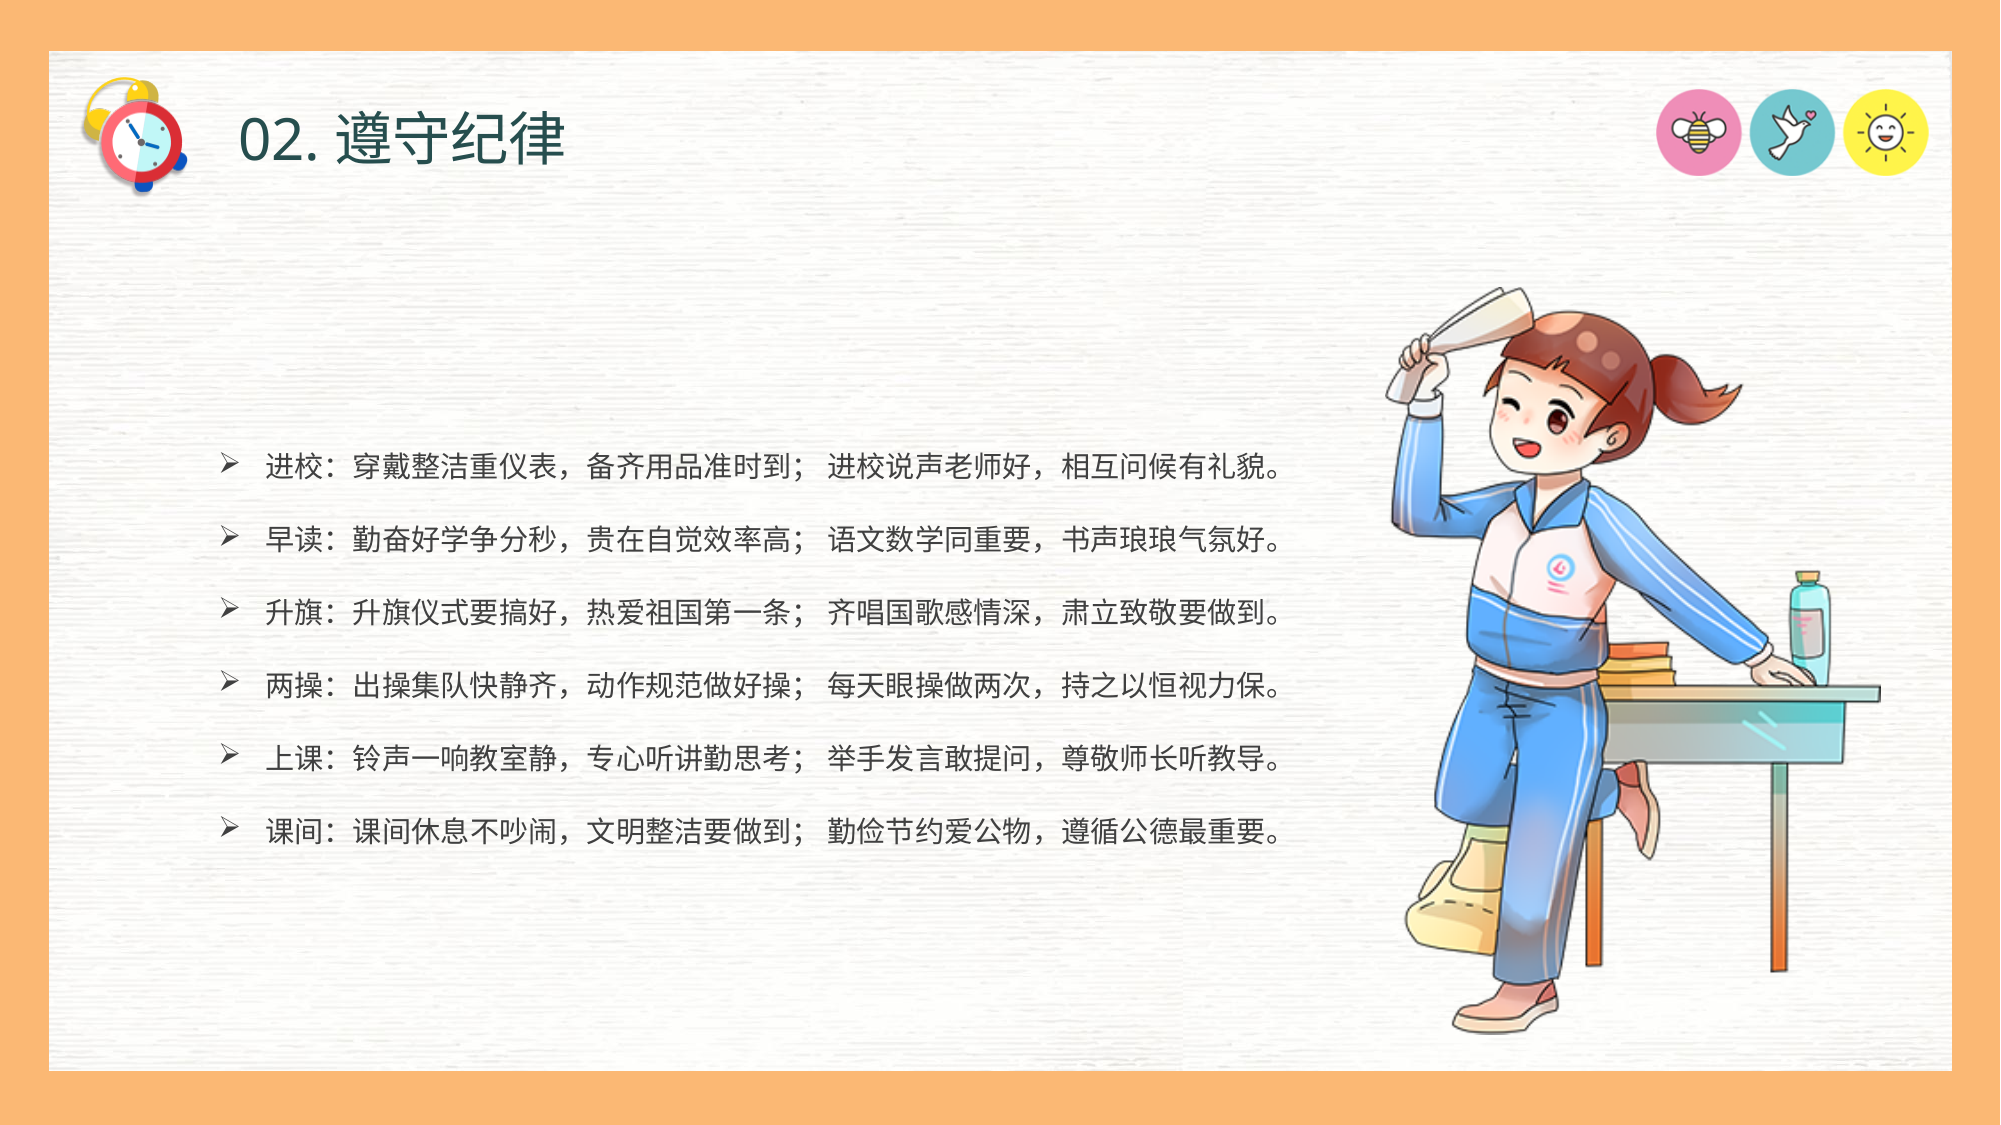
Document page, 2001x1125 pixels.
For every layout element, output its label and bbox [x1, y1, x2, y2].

text_box [0, 0, 2000, 1125]
picture [49, 51, 1952, 1071]
